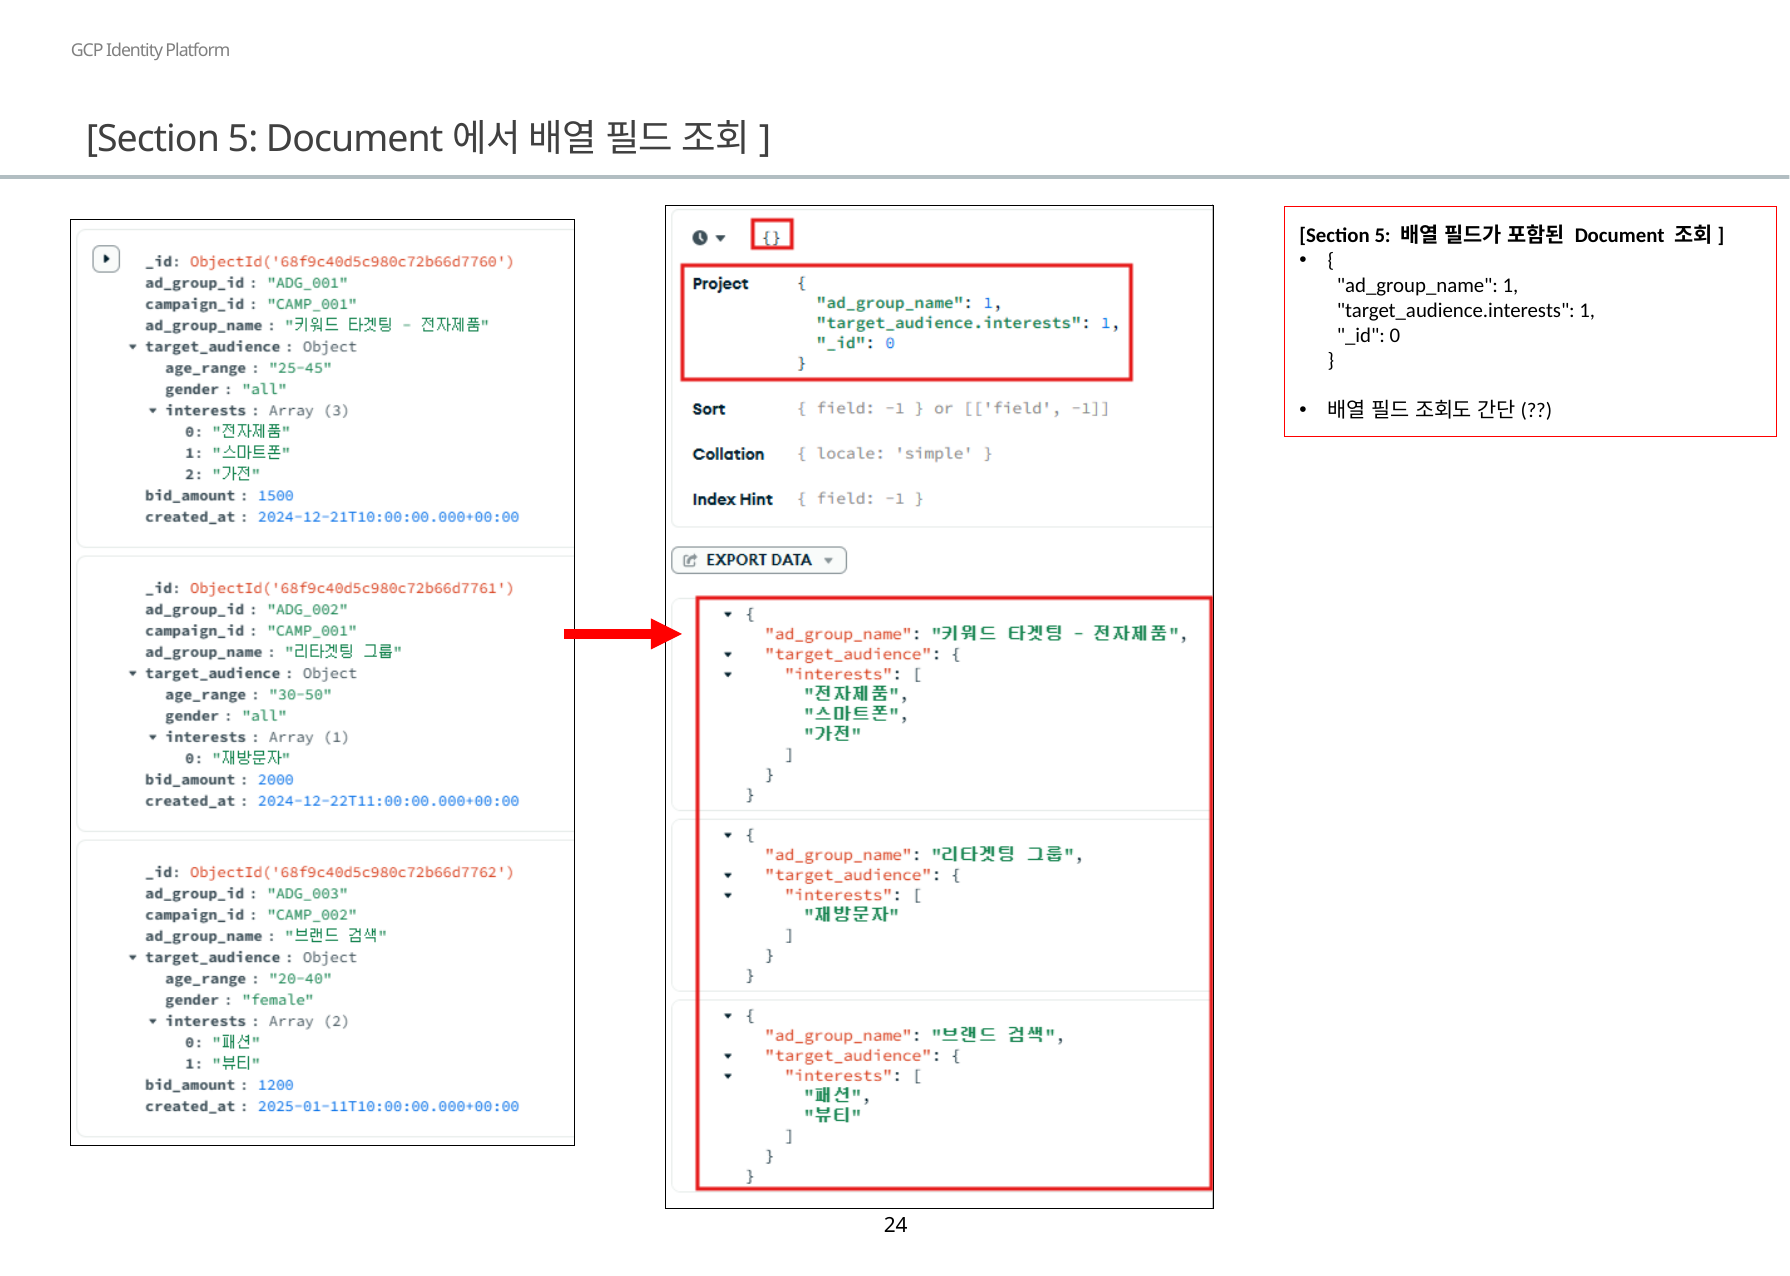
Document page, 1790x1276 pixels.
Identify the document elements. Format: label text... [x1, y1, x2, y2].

title [Section 5: Document에서 배열 필드 조회] [70, 126, 1336, 167]
text_box [Section 5: 배열 필드가 포함된 Document 조회] { "ad_group_name": 1, "target_audience.interests": 1, "_id": 0 } 배열 필드 조회도 간단(??) [1284, 206, 1777, 437]
picture [665, 204, 1214, 1209]
picture [70, 219, 575, 1146]
